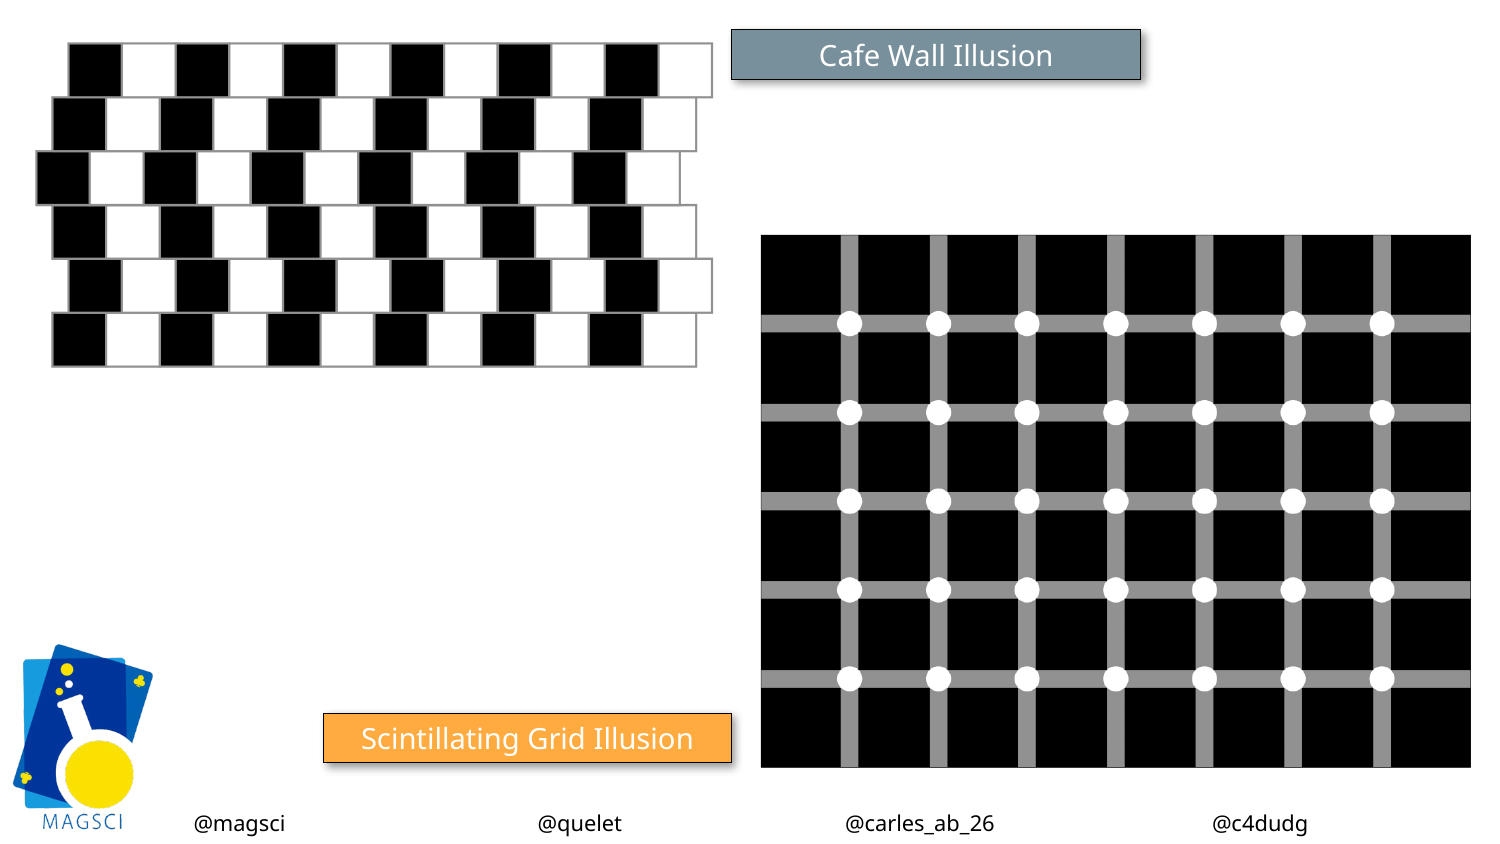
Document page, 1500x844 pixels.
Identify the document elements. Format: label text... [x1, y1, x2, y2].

picture [12, 640, 155, 832]
text_box Cafe Wall Illusion [737, 29, 1141, 80]
picture [16, 23, 1500, 797]
text_box Scintillating Grid Illusion [323, 713, 726, 763]
